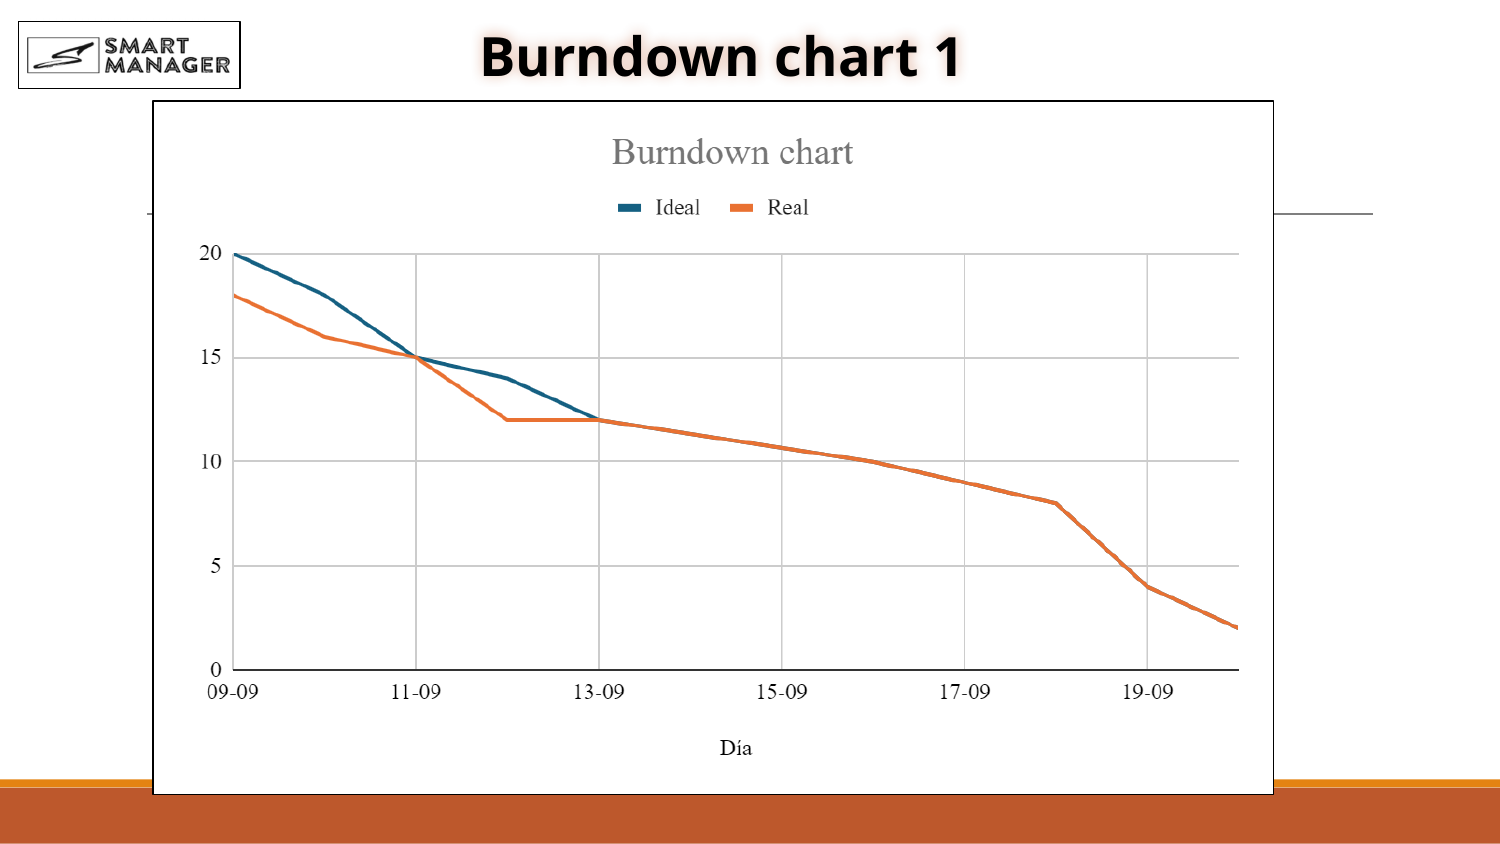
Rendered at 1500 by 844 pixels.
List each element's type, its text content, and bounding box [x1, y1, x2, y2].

picture [18, 17, 240, 88]
title Burndown chart 1 [88, 7, 1355, 102]
picture [153, 101, 1273, 794]
